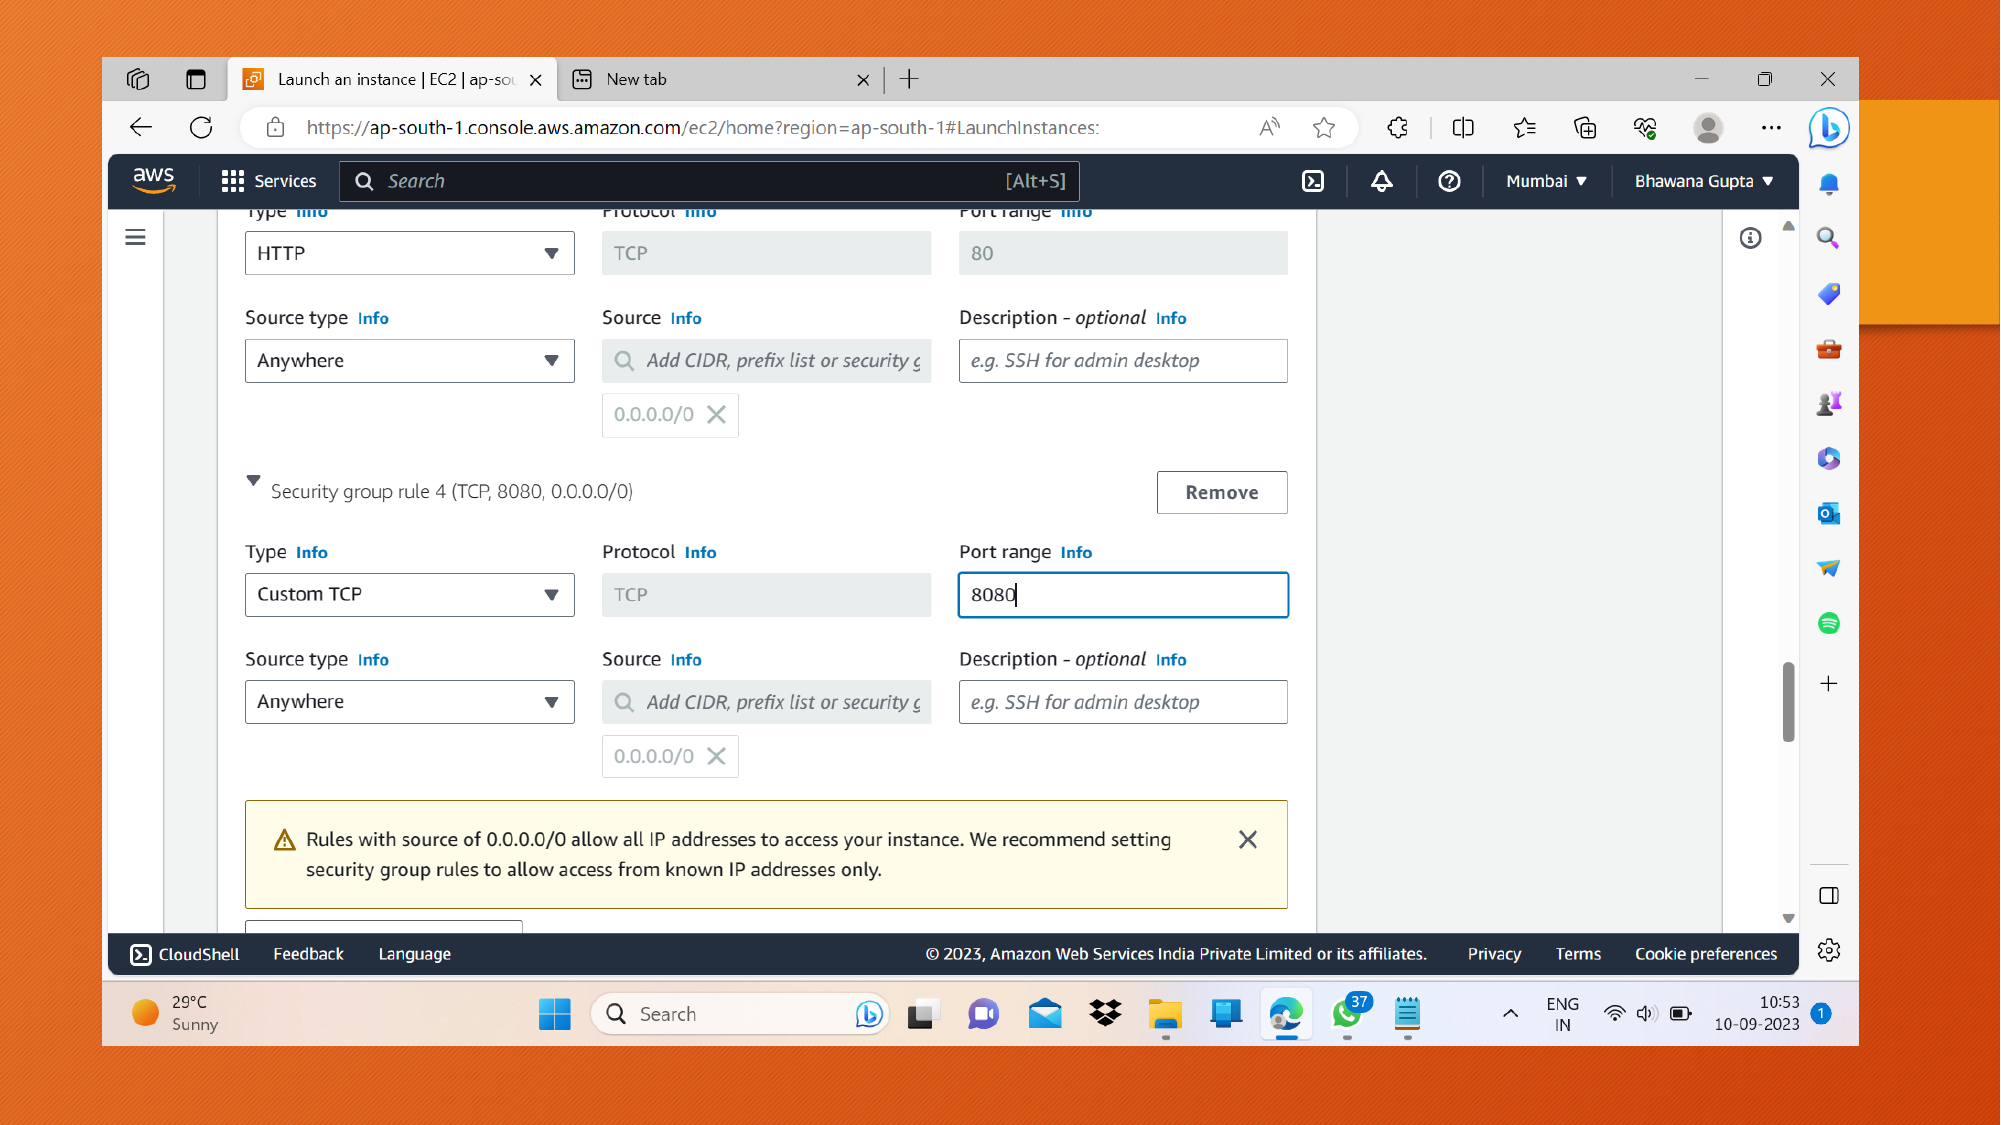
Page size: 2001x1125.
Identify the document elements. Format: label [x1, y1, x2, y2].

picture [101, 57, 2000, 1046]
